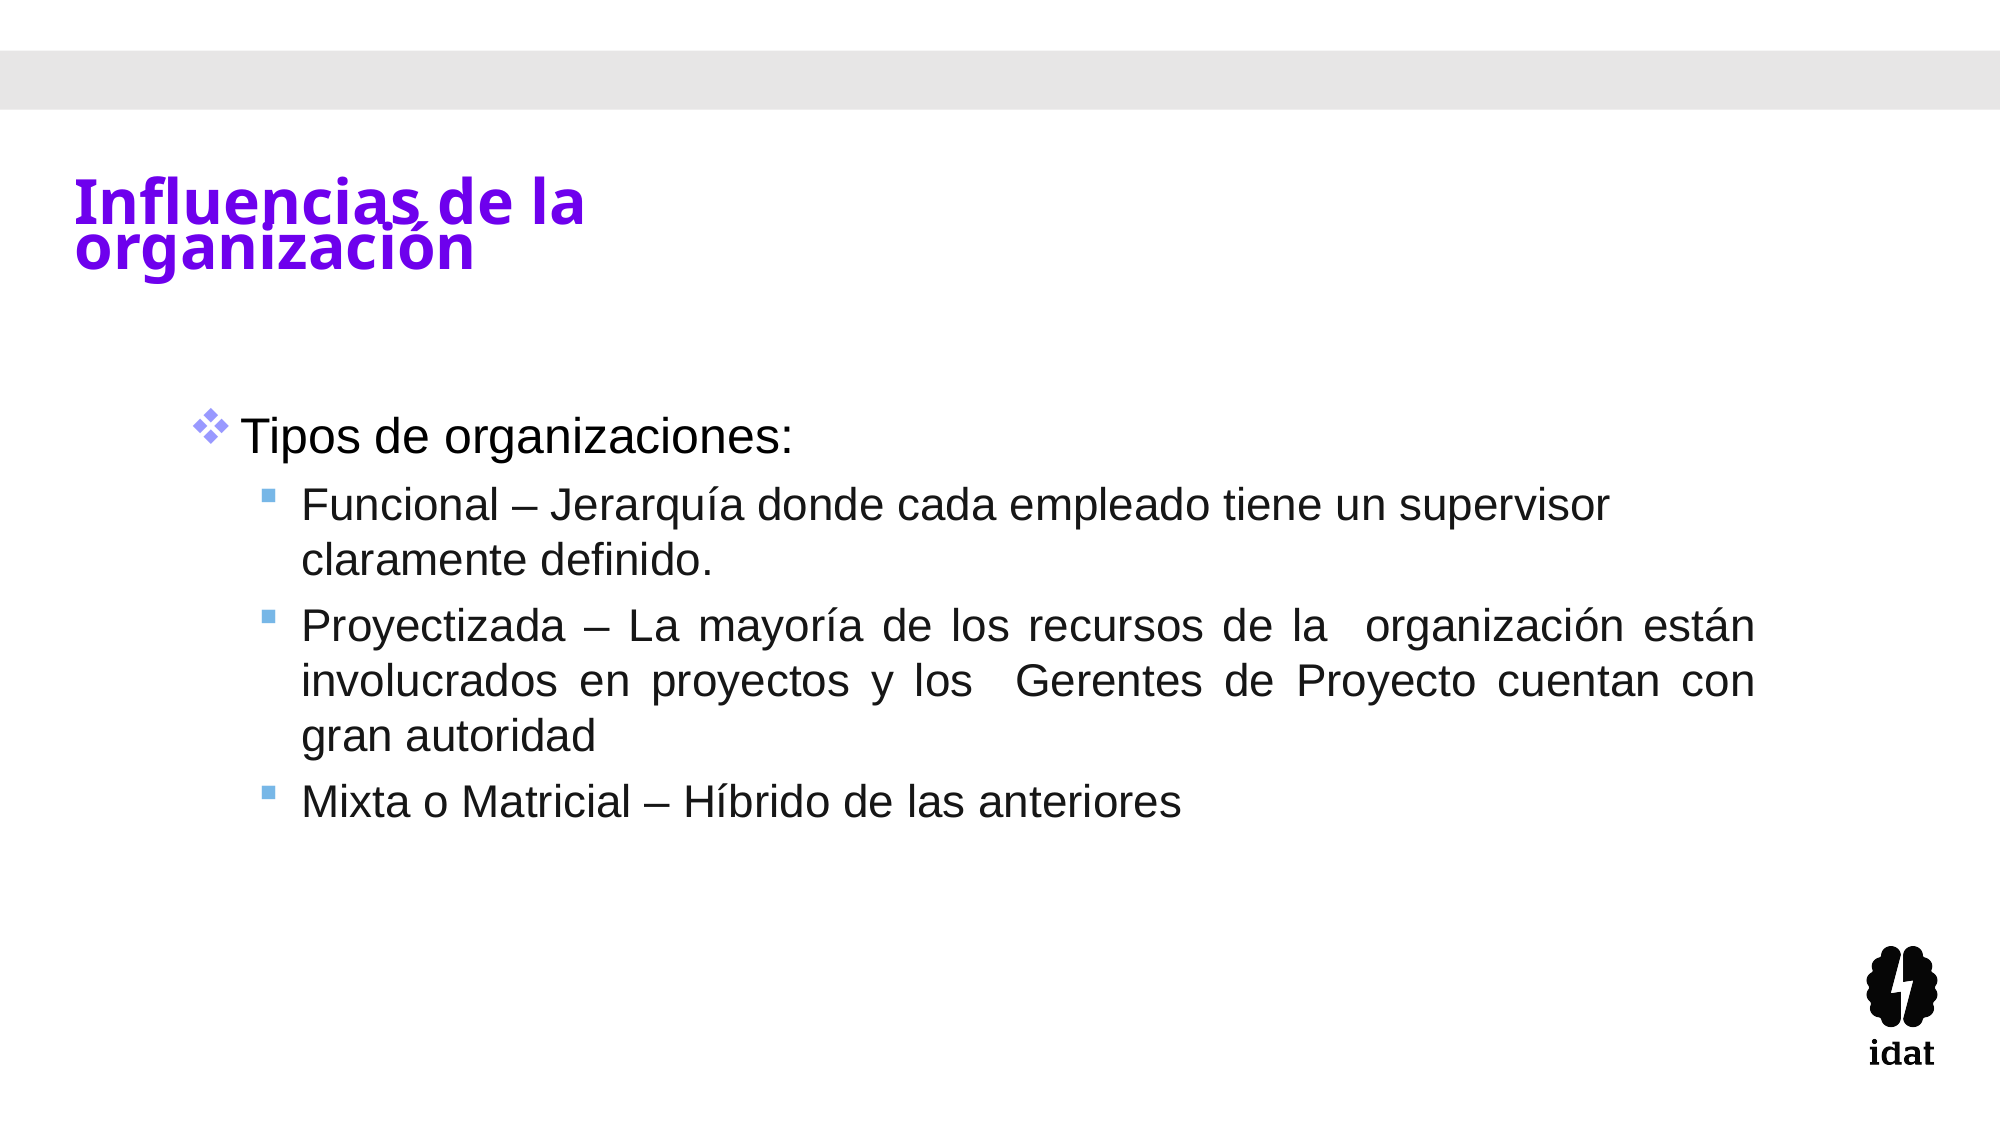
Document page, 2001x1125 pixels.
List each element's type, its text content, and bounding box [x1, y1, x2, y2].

list Influencias de la organización [74, 194, 973, 274]
picture [1866, 946, 1938, 1065]
text_box Tipos de organizaciones: Funcional – Jerarquía donde cada empleado tiene un supervisor claramente definido. Proyectizada – La mayoría de los recursos de la organización están involucrados en proyectos y los Gerentes de Proyecto cuentan con gran autoridad Mixta o Matricial – Híbrido de las anteriores [186, 389, 1757, 827]
